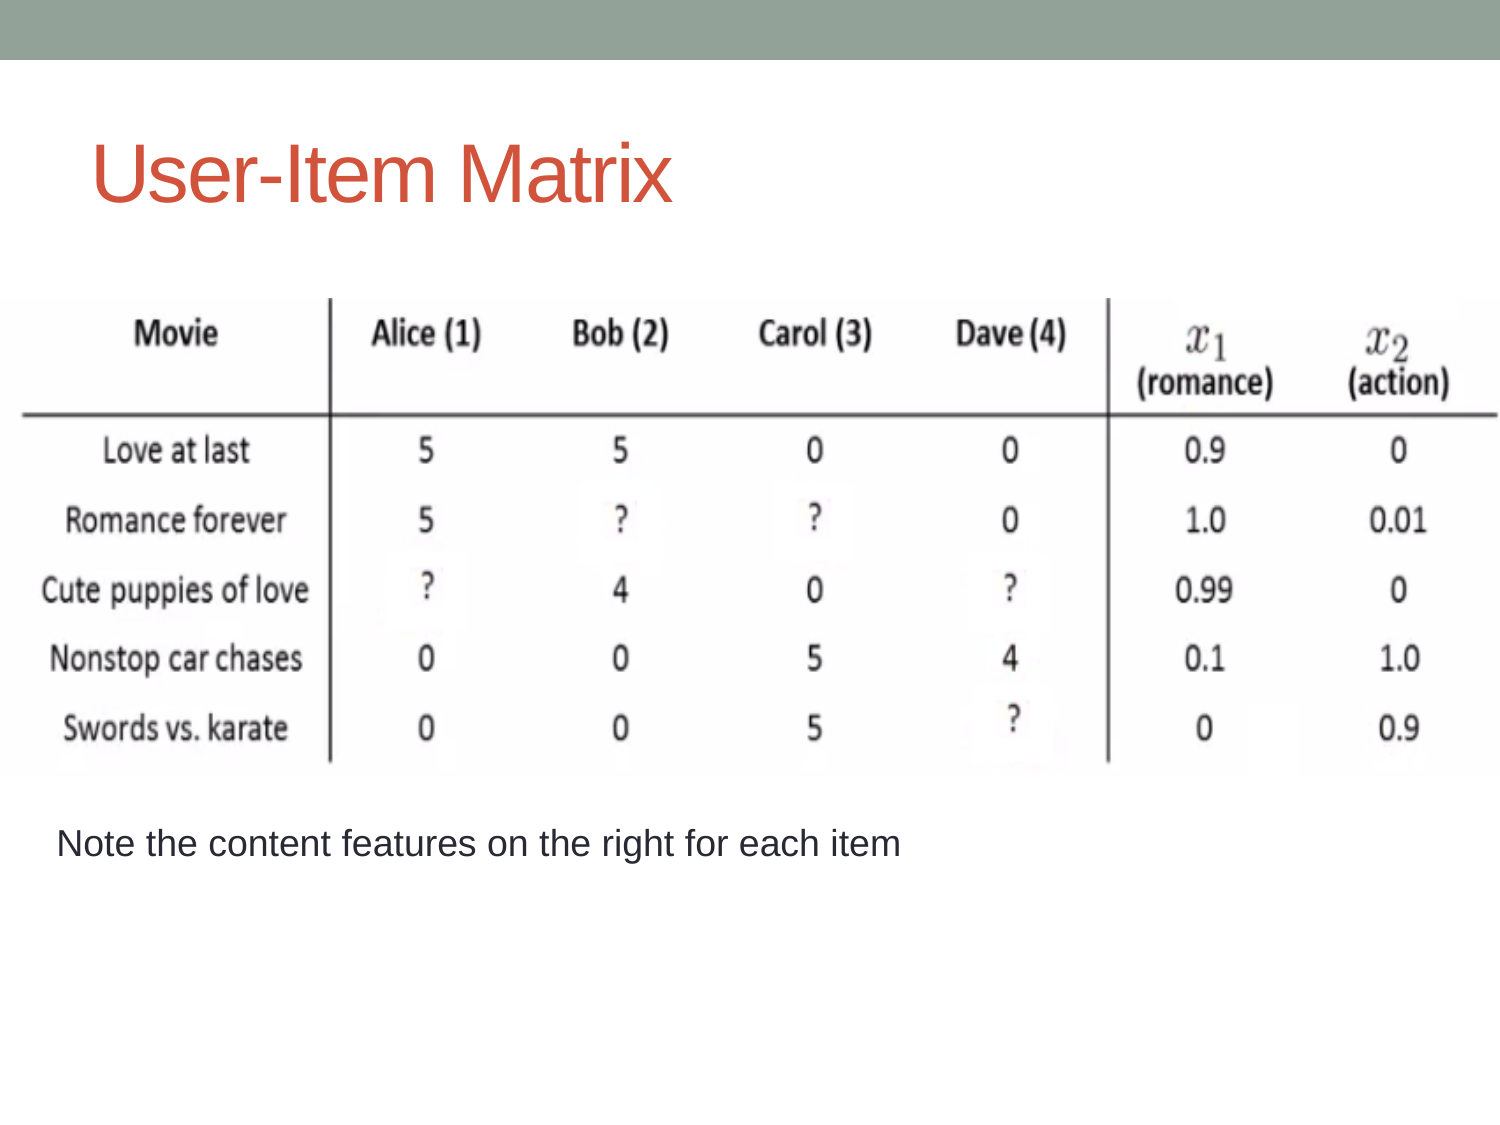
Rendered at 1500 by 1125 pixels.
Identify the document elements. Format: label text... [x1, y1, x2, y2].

title User-Item Matrix [75, 87, 1425, 250]
text_box Note the content features on the right for each item [41, 811, 917, 871]
picture [0, 298, 1500, 776]
